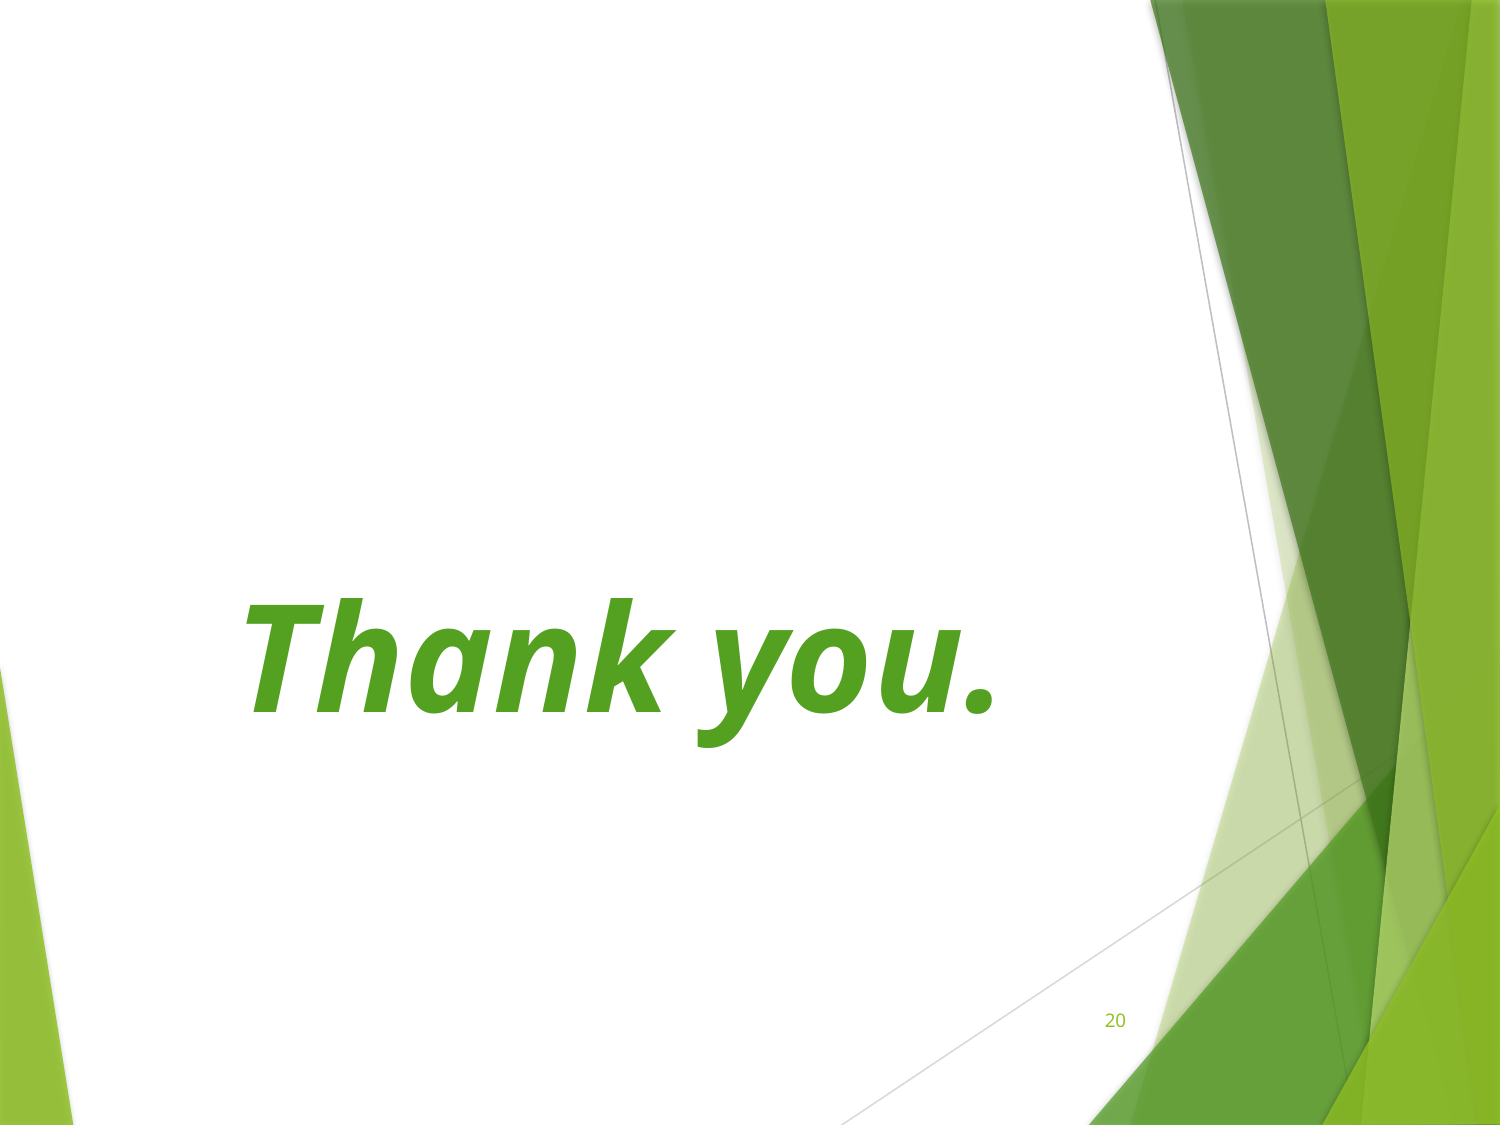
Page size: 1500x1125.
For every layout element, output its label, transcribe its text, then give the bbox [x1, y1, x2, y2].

list Thank you. [99, 354, 1142, 992]
slide_number 20 [1057, 991, 1142, 1051]
